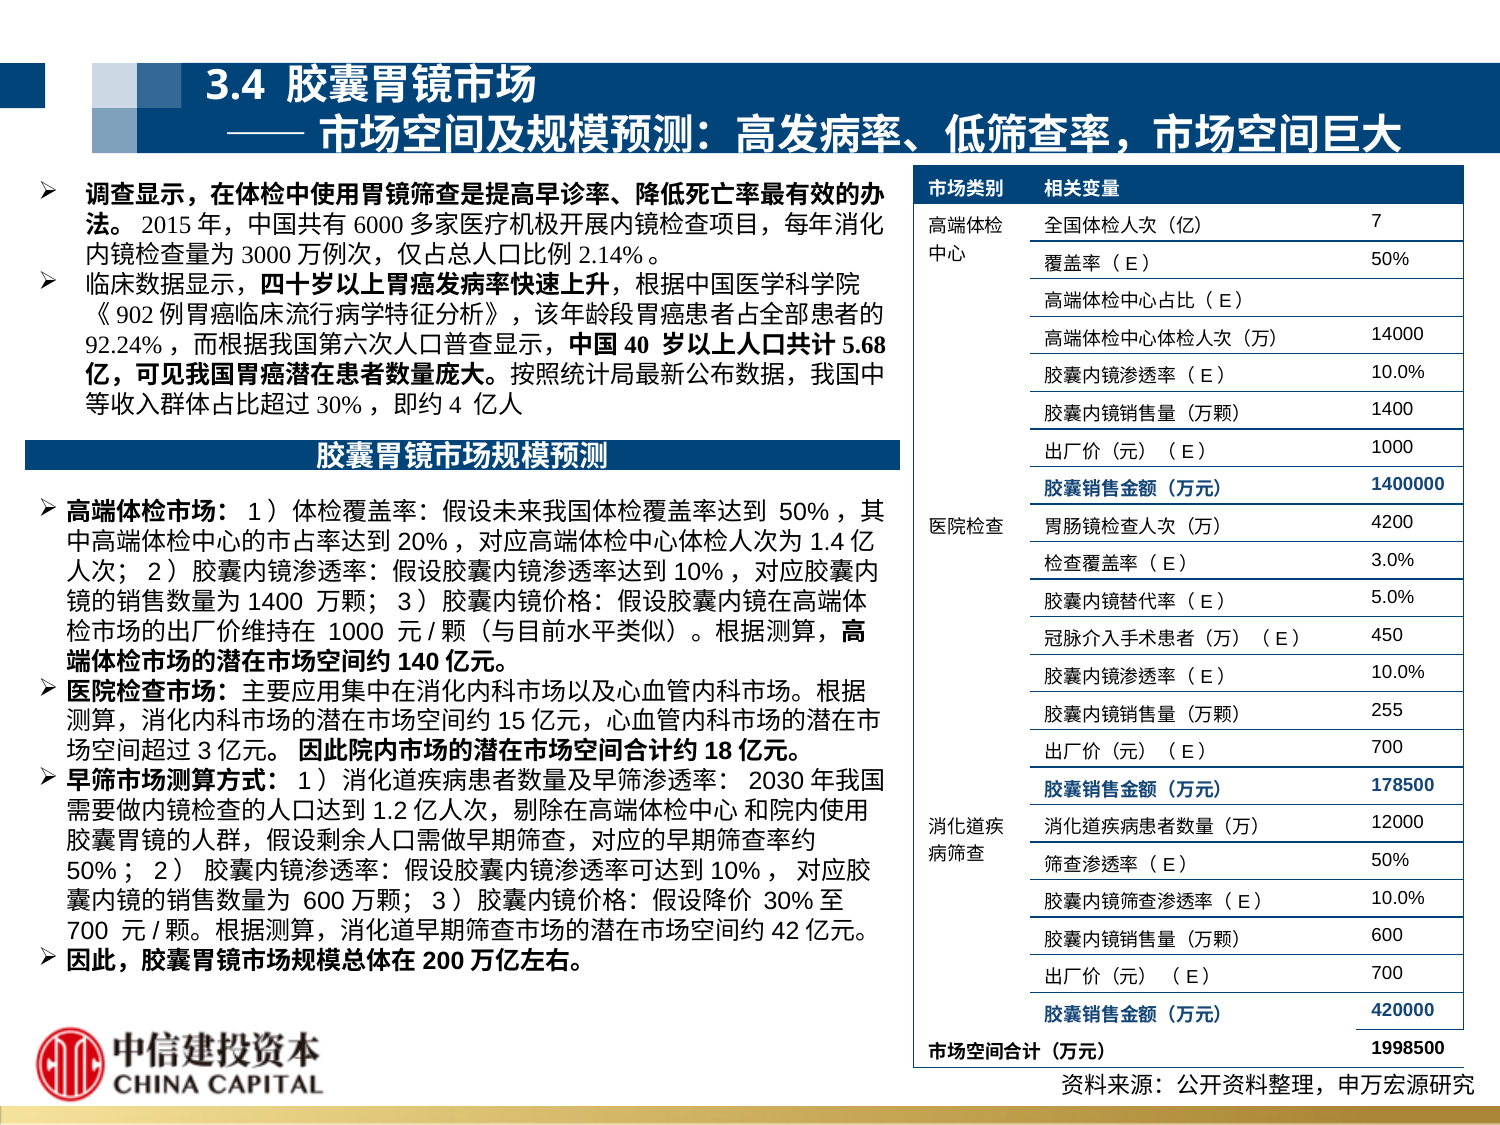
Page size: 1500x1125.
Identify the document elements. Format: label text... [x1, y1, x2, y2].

table_cell 50% [1356, 242, 1463, 278]
text_box 胶囊胃镜市场规模预测 [22, 437, 903, 473]
table_cell 胃肠镜检查人次（万） [1030, 505, 1356, 541]
table_cell 700 [1356, 730, 1463, 766]
table_cell 1400000 [1356, 467, 1463, 503]
table_cell [1356, 279, 1463, 316]
table_cell 胶囊销售金额（万元） [1030, 467, 1356, 503]
table_cell 胶囊内镜筛查渗透率（E） [1030, 880, 1356, 916]
text_box 3.4 胶囊胃镜市场 ——市场空间及规模预测：高发病率、低筛查率，市场空间巨大 [192, 51, 1489, 165]
table_cell 700 [1356, 955, 1463, 992]
table_header 市场类别 [914, 167, 1030, 204]
table_header 相关变量 [1030, 167, 1463, 203]
table_cell 覆盖率（E） [1030, 242, 1356, 278]
table_cell 出厂价（元）（E） [1030, 430, 1356, 466]
table_cell 600 [1356, 918, 1463, 954]
table_cell 7 [1356, 204, 1463, 240]
table_cell 1400 [1356, 392, 1463, 428]
table_cell 冠脉介入手术患者（万）（E） [1030, 617, 1356, 654]
table_cell 胶囊内镜销售量（万颗） [1030, 692, 1356, 729]
table_cell 高端体检中心 [914, 204, 1030, 504]
table_cell 1998500 [1356, 1030, 1464, 1063]
table_cell 255 [1356, 692, 1463, 729]
table_cell 出厂价（元） （E） [1030, 955, 1356, 992]
table_cell 全国体检人次（亿） [1030, 204, 1356, 240]
table_cell 消化道疾病患者数量（万） [1030, 805, 1356, 841]
table_cell 50% [1356, 843, 1463, 879]
table_cell 医院检查 [914, 504, 1030, 804]
table_cell 420000 [1356, 993, 1463, 1029]
table_cell 市场空间合计（万元） [914, 1030, 1356, 1067]
table_cell 10.0% [1356, 354, 1463, 391]
table_cell 胶囊内镜销售量（万颗） [1030, 918, 1356, 954]
text_box 调查显示，在体检中使用胃镜筛查是提高早诊率、降低死亡率最有效的办法。2015年，中国共有6000多家医疗机极开展内镜检查项目，每年消化内镜检查量为3000万例次，仅占总人口比例2.14%。 临床数据显示，四十岁以上胃癌发病率快速上升，根据中国医学科学院《902例胃癌临床流行病学特征分析》，该年龄段胃癌患者占全部患者的92.24%，而根据我国第六次人口普查显示，中国40 岁以上人口共计5.68 亿，可见我国胃癌潜在患者数量庞大。按照统计局最新公布数据，我国中等收入群体占比超过30%，即约4 亿人 [23, 171, 902, 426]
table_cell 178500 [1356, 768, 1463, 804]
table_cell 4200 [1356, 505, 1463, 541]
table_cell 12000 [1356, 805, 1463, 841]
table_cell 胶囊内镜渗透率（E） [1030, 354, 1356, 391]
table_cell 10.0% [1356, 880, 1463, 916]
table_cell 450 [1356, 617, 1463, 654]
table_cell 出厂价（元）（E） [1030, 730, 1356, 766]
table_cell 胶囊内镜渗透率（E） [1030, 655, 1356, 691]
text_box 高端体检市场：1）体检覆盖率：假设未来我国体检覆盖率达到 50%，其中高端体检中心的市占率达到20%，对应高端体检中心体检人次为1.4亿人次；2）胶囊内镜渗透率：假设胶囊内镜渗透率达到10%，对应胶囊内镜的销售数量为1400 万颗；3）胶囊内镜价格：假设胶囊内镜在高端体检市场的出厂价维持在 1000 元/颗（与目前水平类似）。根据测算，高端体检市场的潜在市场空间约140亿元。 医院检查市场：主要应用集中在消化内科市场以及心血管内科市场。根据测算，消化内科市场的潜在市场空间约15亿元，心血管内科市场的潜在市场空间超过3亿元。 因此院内市场的潜在市场空间合计约18亿元。 早筛市场测算方式：1）消化道疾病患者数量及早筛渗透率：2030年我国需要做内镜检查的人口达到1.2亿人次，剔除在高端体检中心 和院内使用胶囊胃镜的人群，假设剩余人口需做早期筛查，对应的早期筛查率约50%；2） 胶囊内镜渗透率：假设胶囊内镜渗透率可达到10%， 对应胶囊内镜的销售数量为 600万颗；3）胶囊内镜价格：假设降价 30%至 700 元/颗。根据测算，消化道早期筛查市场的潜在市场空间约42亿元。 因此，胶囊胃镜市场规模总体在200万亿左右。 [23, 488, 902, 1012]
table_cell 14000 [1356, 317, 1463, 353]
table_cell 检查覆盖率（E） [1030, 542, 1356, 578]
table_cell 3.0% [1356, 542, 1463, 578]
table_cell 5.0% [1356, 580, 1463, 616]
table_cell 胶囊内镜替代率（E） [1030, 580, 1356, 616]
table_cell 1000 [1356, 430, 1463, 466]
table_cell 消化道疾病筛查 [914, 804, 1030, 1030]
table_cell 胶囊销售金额（万元） [1030, 993, 1356, 1030]
table_cell 高端体检中心体检人次（万） [1030, 317, 1356, 353]
table_cell 胶囊内镜销售量（万颗） [1030, 392, 1356, 428]
table_cell 10.0% [1356, 655, 1463, 691]
table_cell 胶囊销售金额（万元） [1030, 768, 1356, 804]
table_cell 筛查渗透率（E） [1030, 843, 1356, 879]
text_box 资料来源：公开资料整理，申万宏源研究 [1046, 1063, 1500, 1106]
table_cell 高端体检中心占比（E） [1030, 279, 1356, 316]
picture [0, 1004, 1500, 1125]
